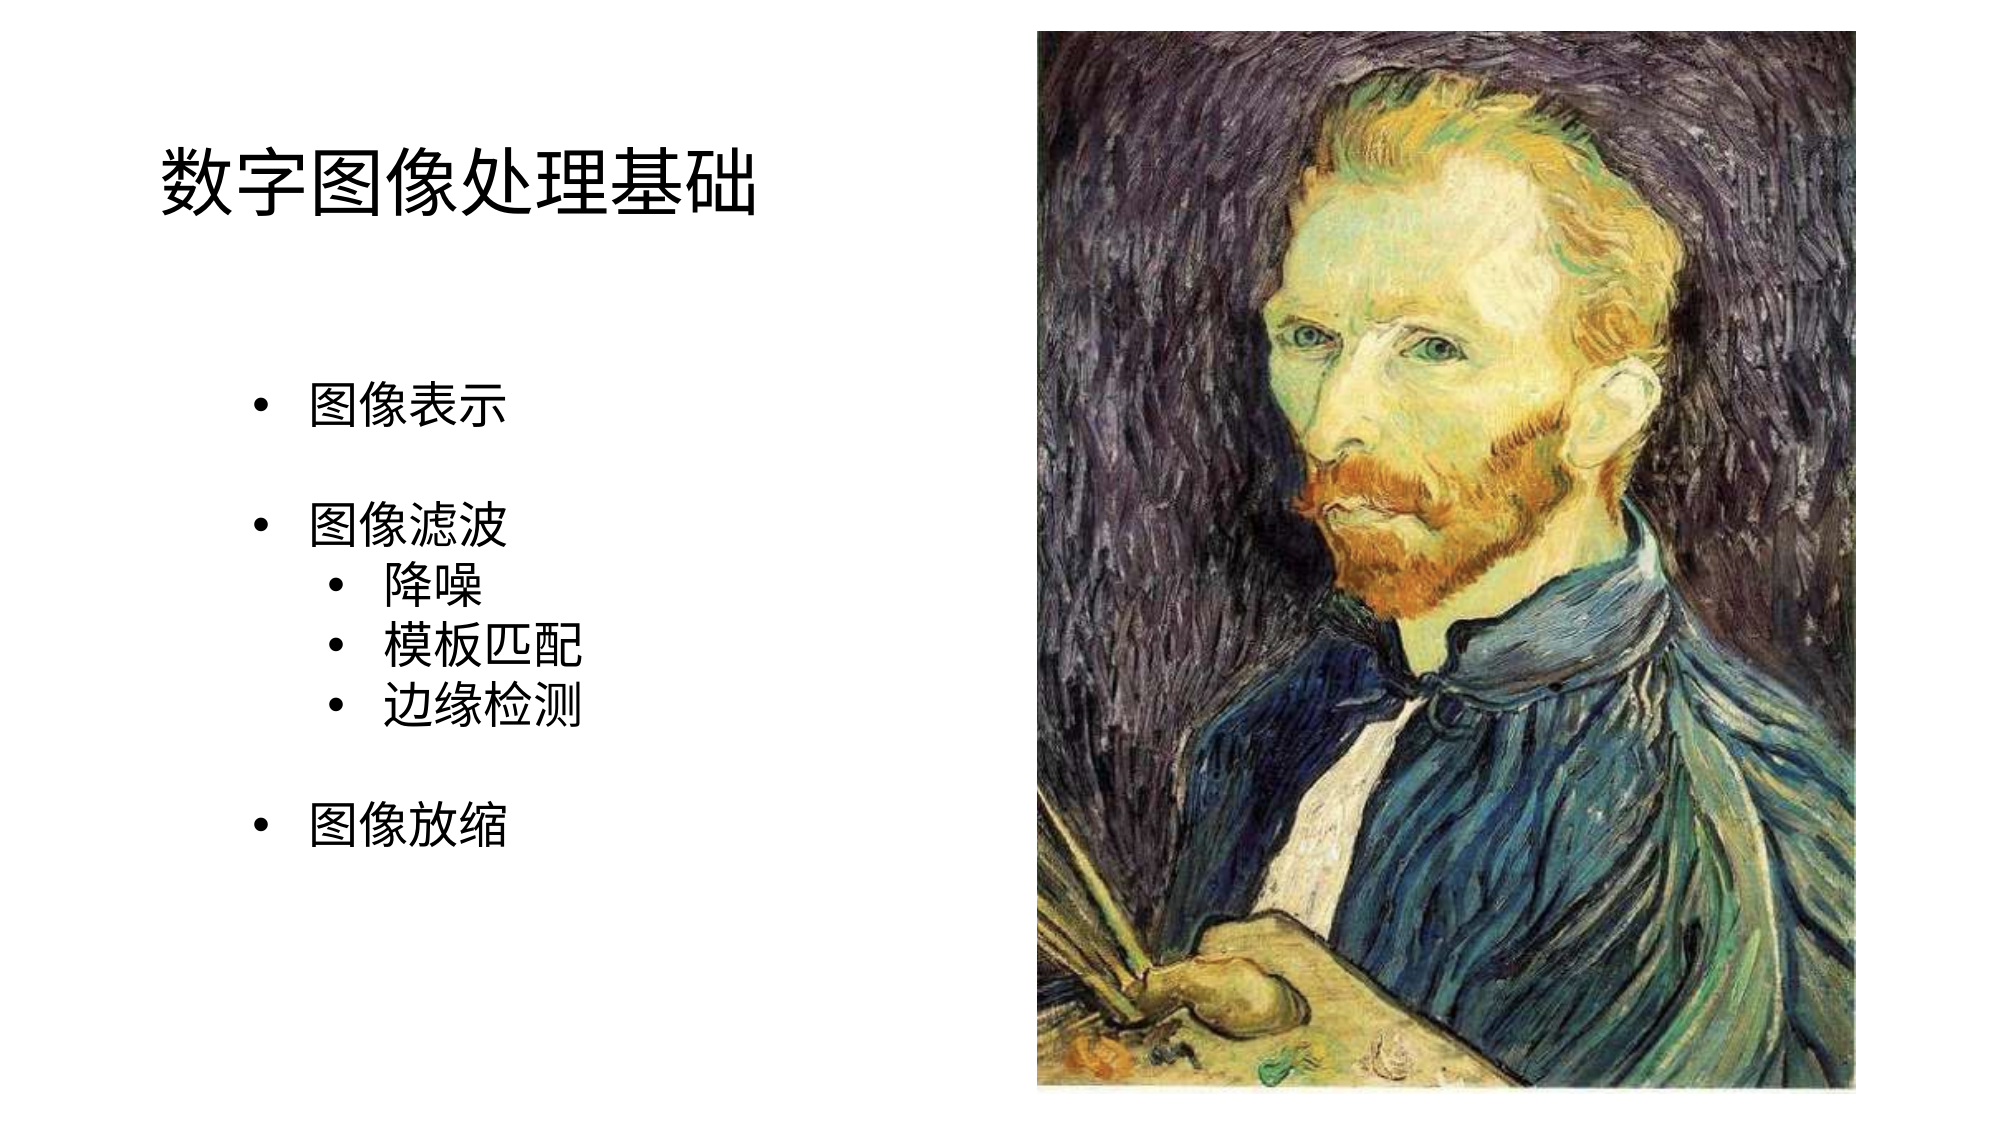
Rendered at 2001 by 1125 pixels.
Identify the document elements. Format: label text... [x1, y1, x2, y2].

picture [1037, 31, 1856, 1094]
text_box 图像表示 图像滤波 降噪 模板匹配 边缘检测 图像放缩 [237, 366, 601, 922]
text_box 数字图像处理基础 [144, 128, 836, 234]
